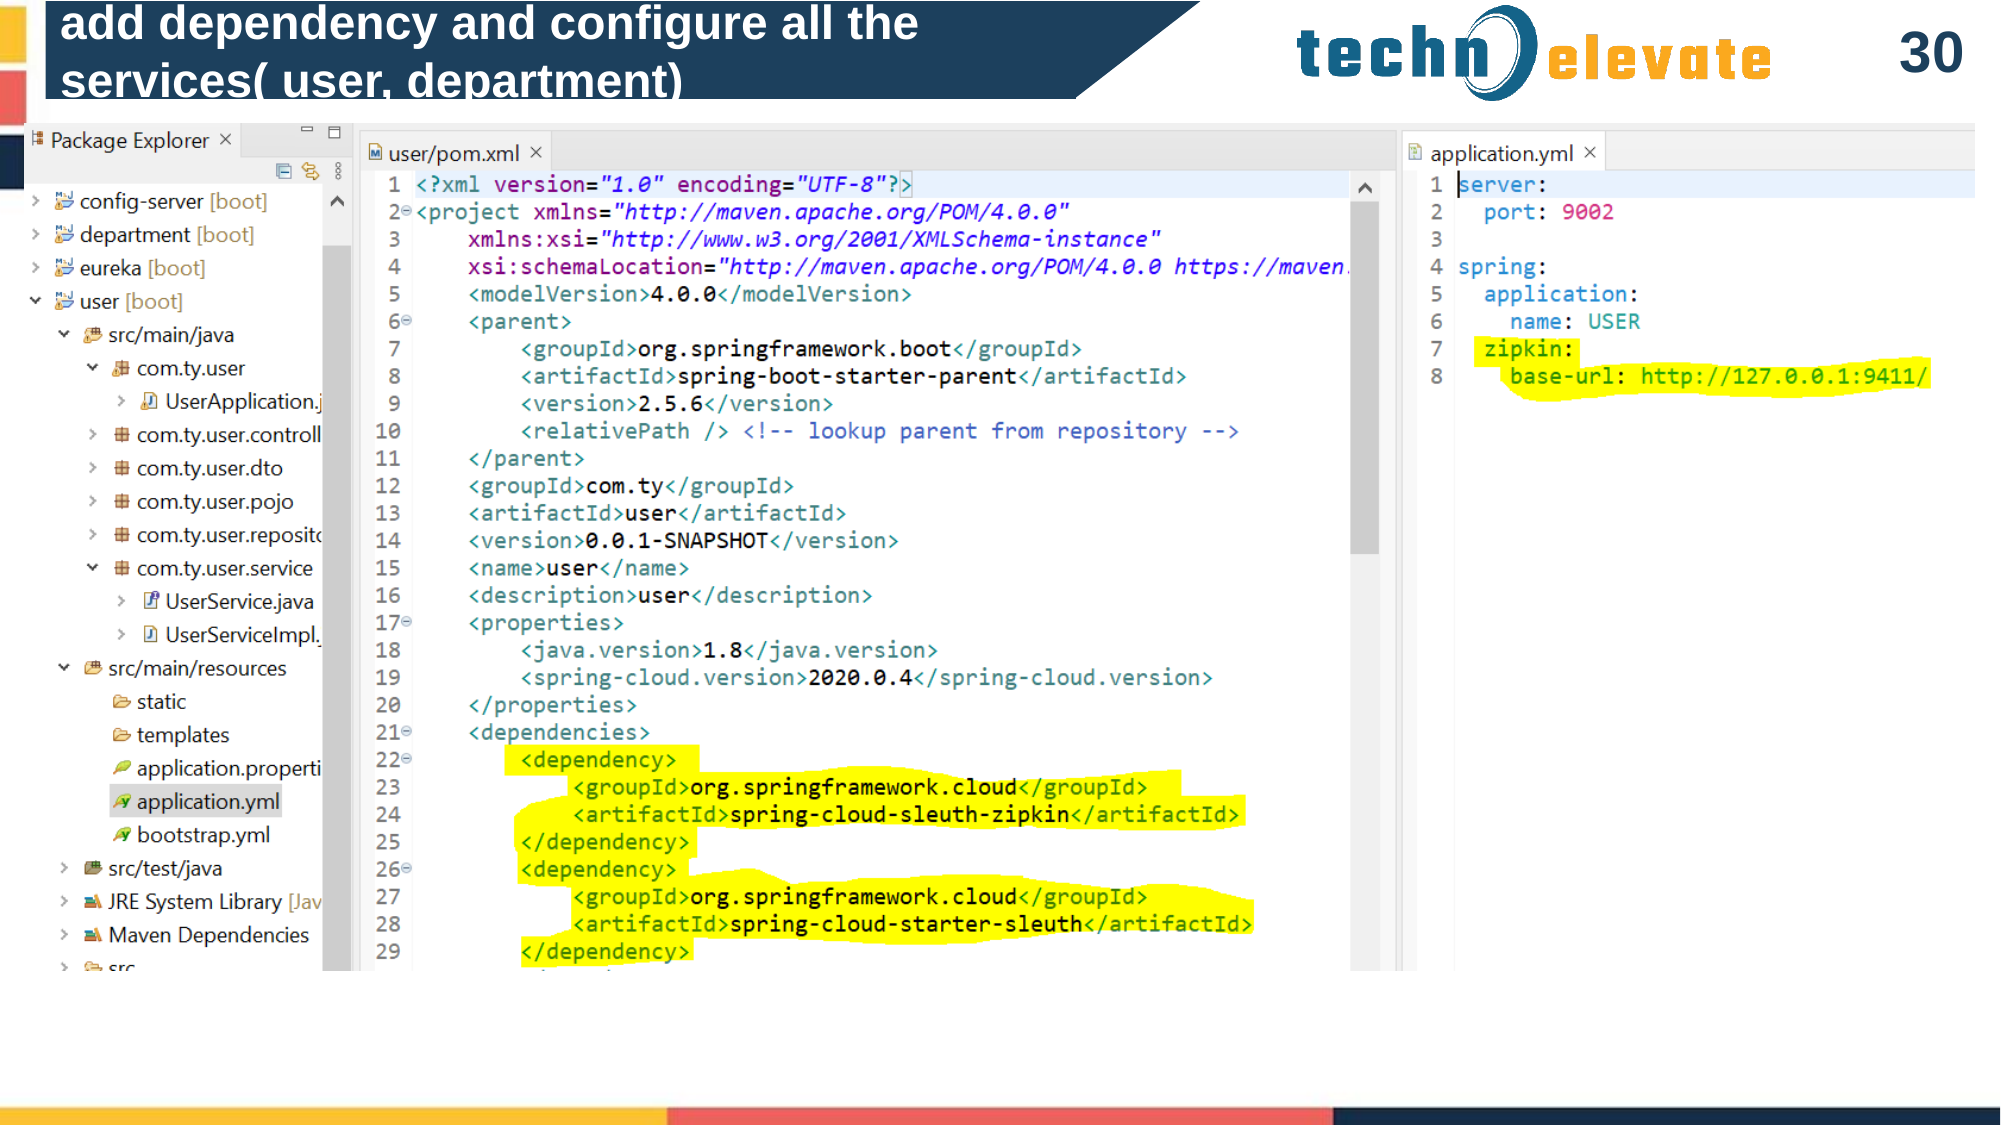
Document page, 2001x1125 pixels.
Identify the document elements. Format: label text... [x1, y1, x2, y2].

list add dependency and configure all the services( user, department) [45, 0, 1055, 99]
slide_number 29 [1865, 15, 1999, 84]
picture [0, 0, 2001, 1125]
